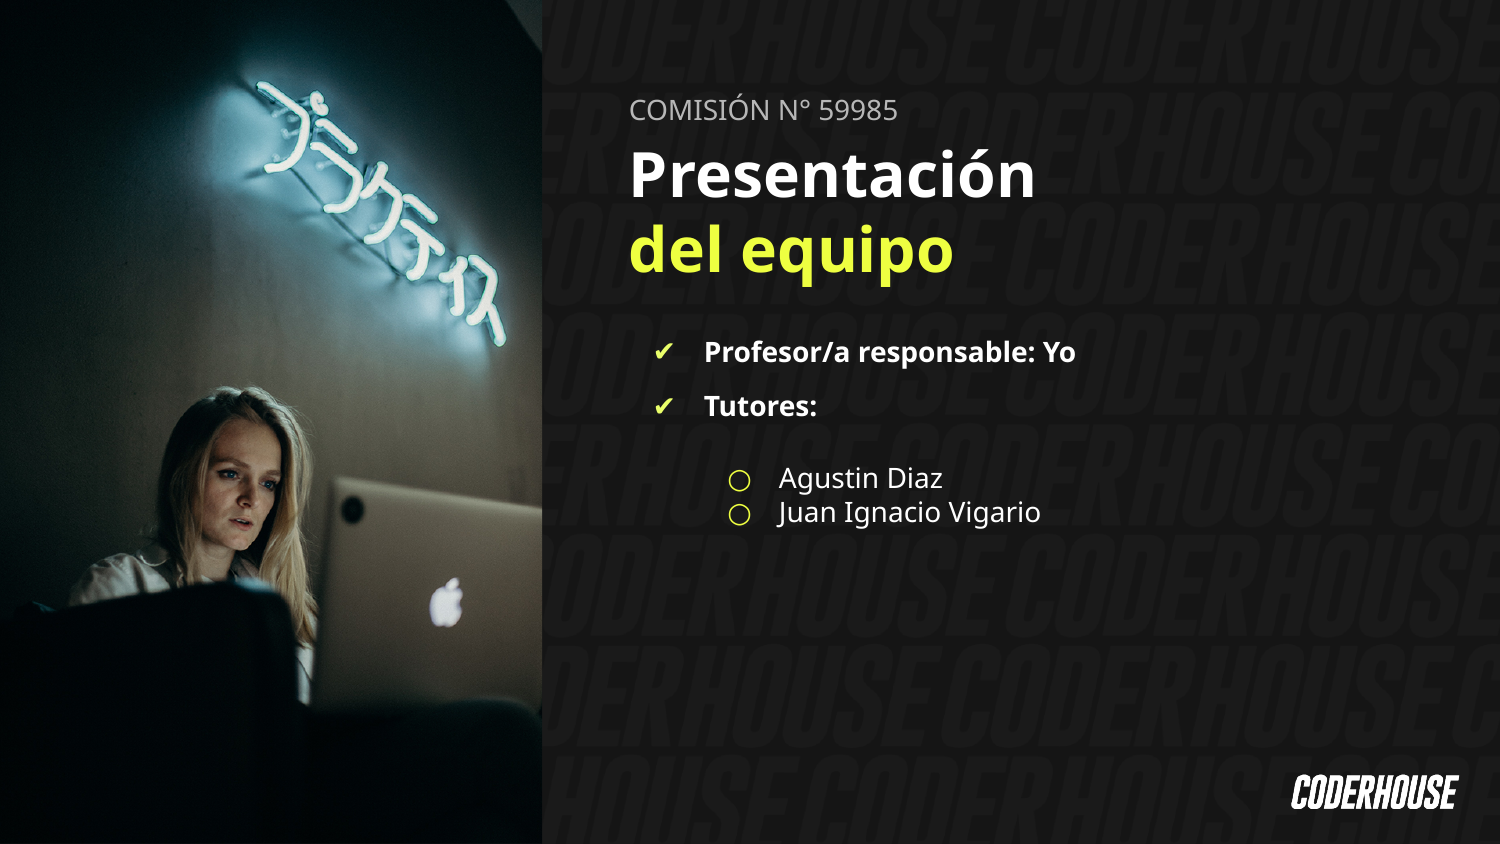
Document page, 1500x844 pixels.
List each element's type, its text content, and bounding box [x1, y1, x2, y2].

picture [0, 0, 1500, 844]
text_box Agustin Diaz Juan Ignacio Vigario [613, 445, 1307, 544]
text_box Profesor/a responsable: Yo Tutores: [613, 318, 1422, 438]
text_box COMISIÓN N° 59985 [613, 76, 1422, 141]
text_box Presentación del equipo [613, 141, 1422, 225]
